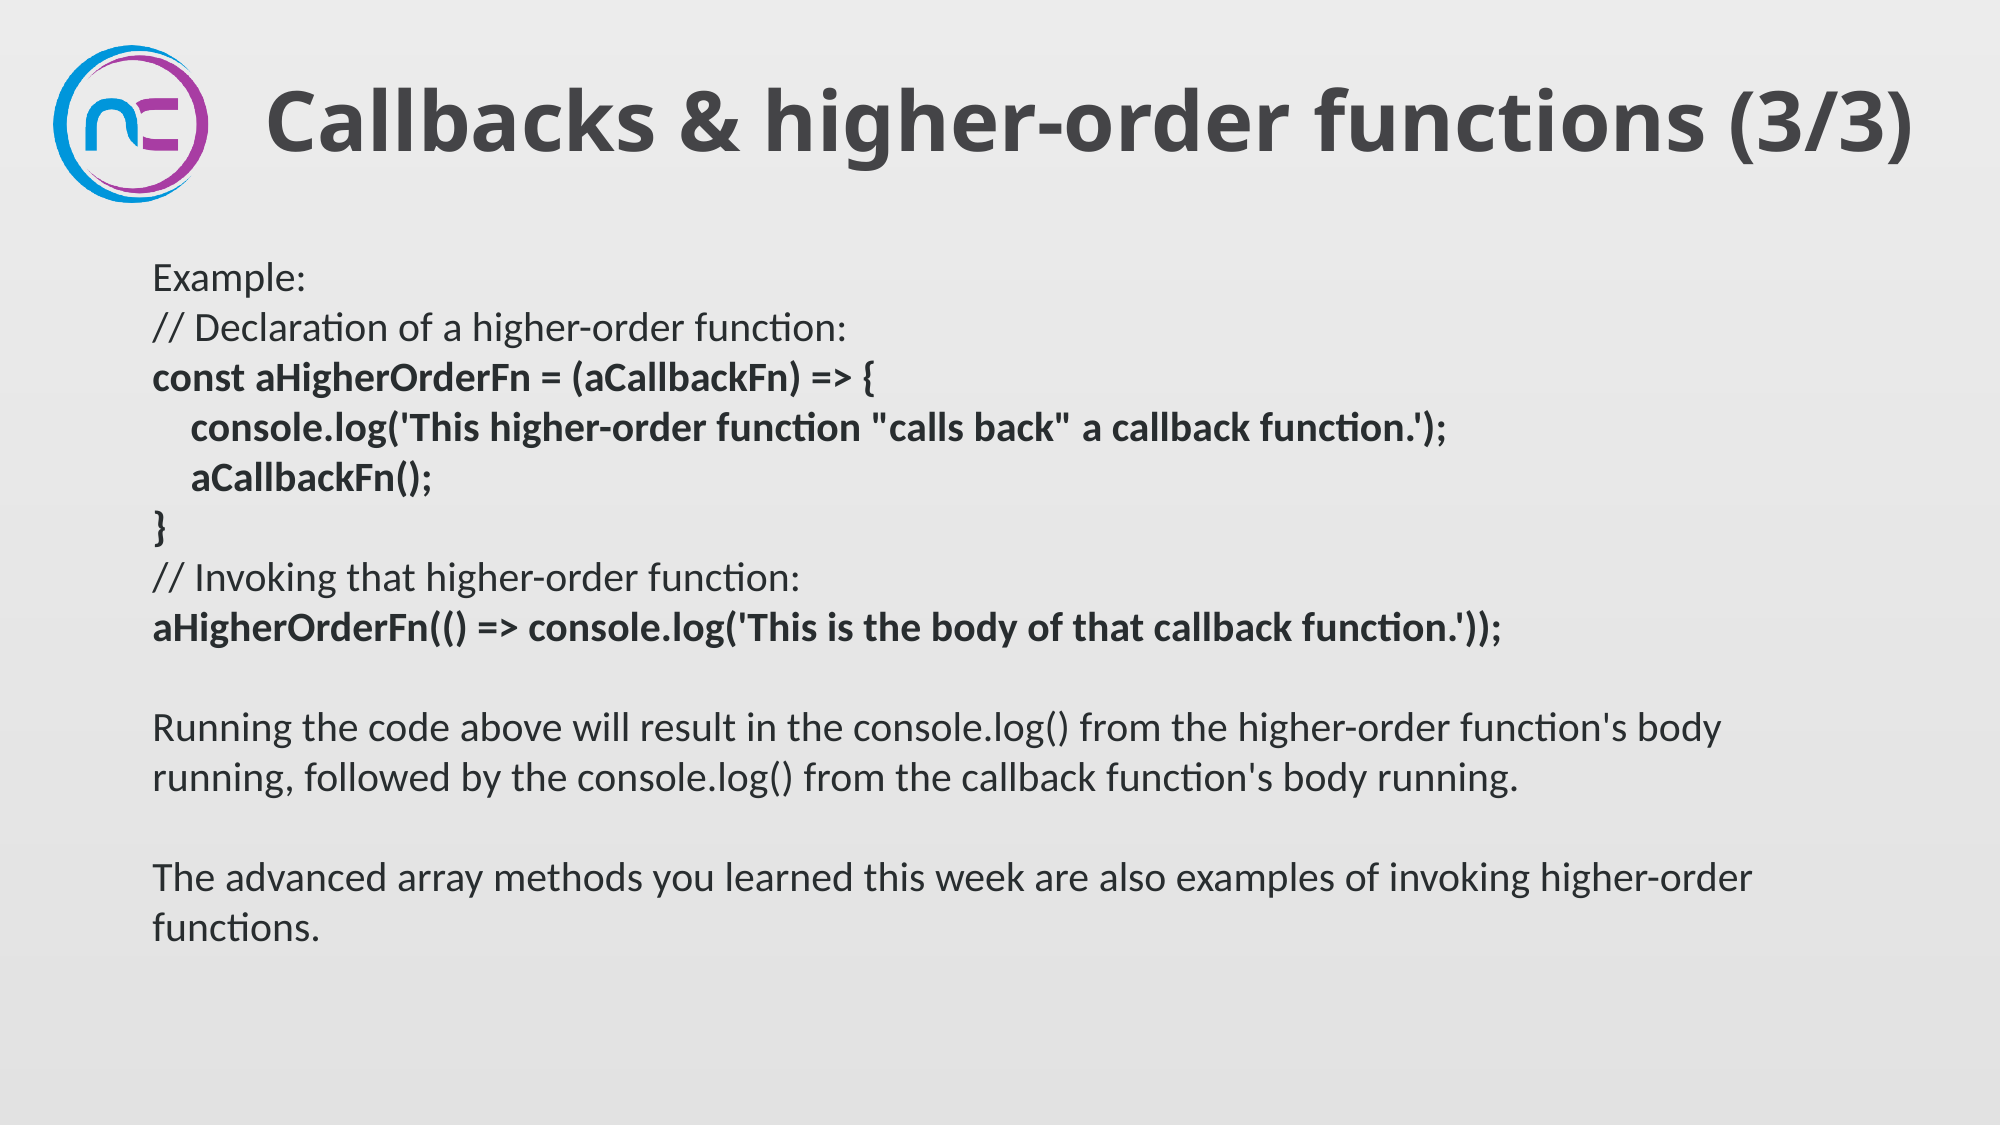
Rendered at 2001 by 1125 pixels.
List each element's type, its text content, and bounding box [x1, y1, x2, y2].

picture [67, 45, 211, 203]
picture [52, 45, 121, 122]
picture [52, 126, 117, 203]
text_box Callbacks & higher-order functions (3/3) [246, 15, 1971, 233]
text_box Example: // Declaration of a higher-order function: const aHigherOrderFn = (aCallbackFn) => { console.log('This higher-order function "calls back" a callback function.'); aCallbackFn(); } // Invoking that higher-order function: aHigherOrderFn(() => console.log('This is the body of that callback function.')); Running the code above will result in the console.log() from the higher-order function's body running, followed by the console.log() from the callback function's body running. The advanced array methods you learned this week are also examples of invoking higher-order functions. [137, 242, 1863, 1108]
